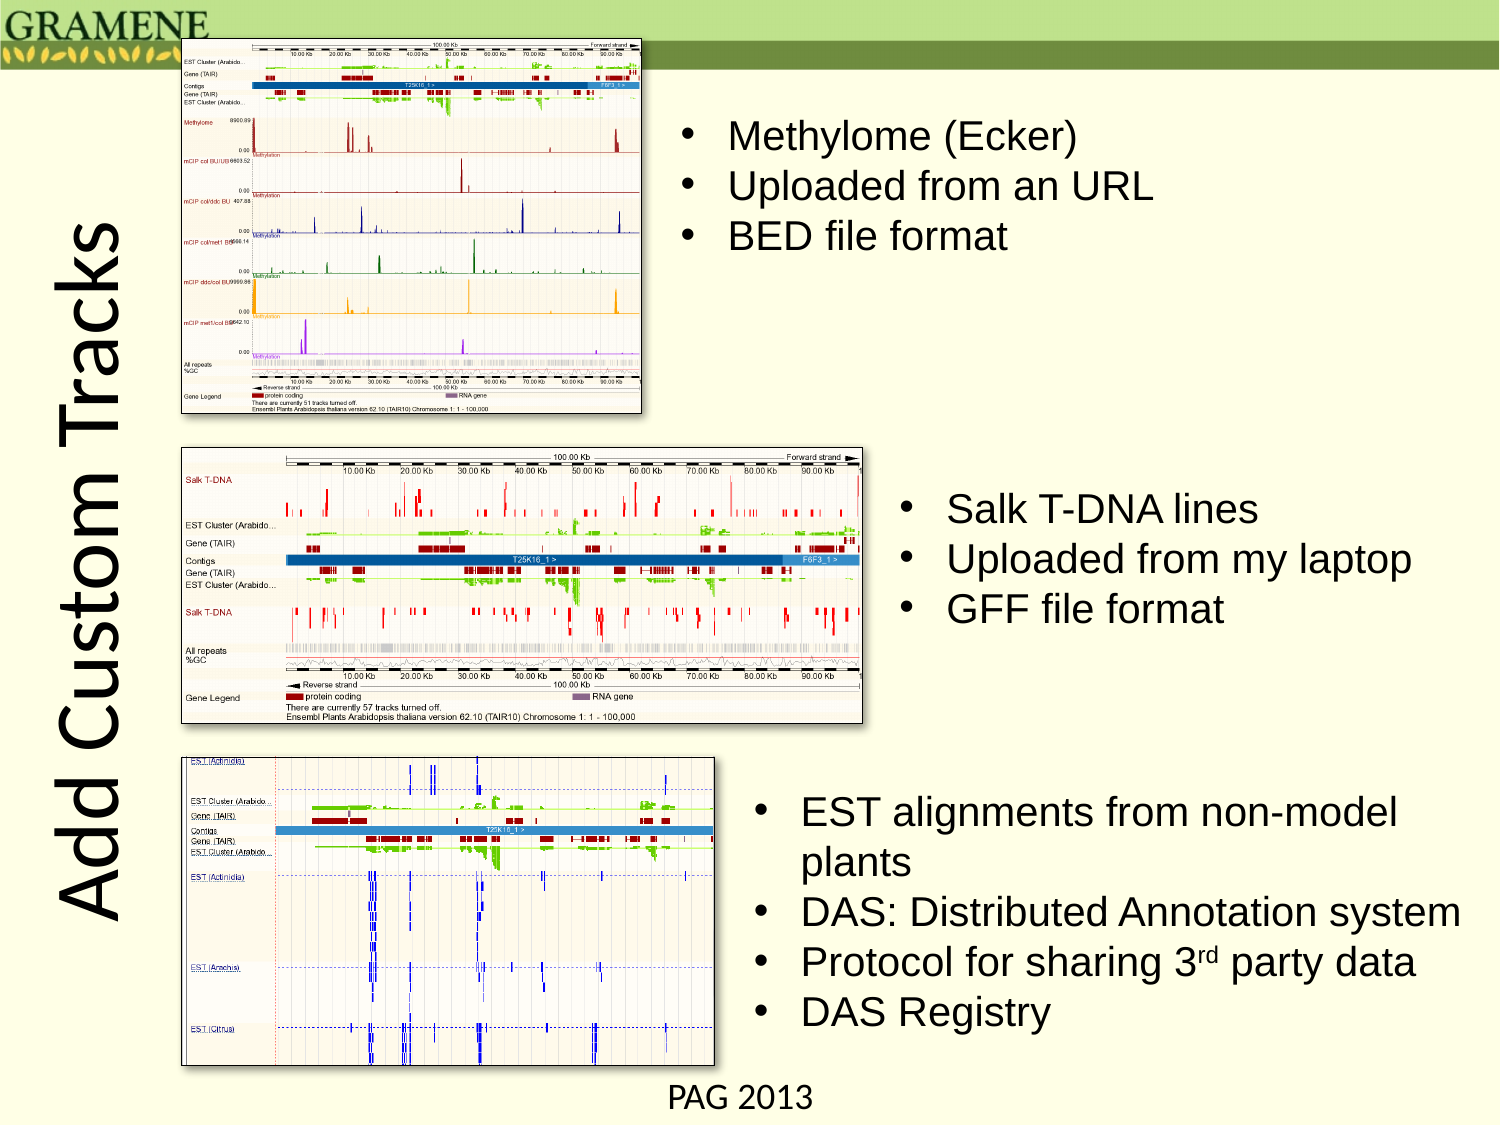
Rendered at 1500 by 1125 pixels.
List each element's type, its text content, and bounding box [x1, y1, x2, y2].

picture [0, 0, 1500, 415]
picture [180, 756, 715, 1066]
title Add Custom Tracks [0, 205, 176, 1030]
text_box Methylome (Ecker) Uploaded from an URL BED file format [665, 101, 1170, 267]
text_box Salk T-DNA lines Uploaded from my laptop GFF file format [884, 473, 1428, 639]
picture [180, 446, 863, 724]
text_box EST alignments from non-model plants DAS: Distributed Annotation system Protocol for sharing 3rd party data DAS Registry [739, 777, 1500, 1043]
